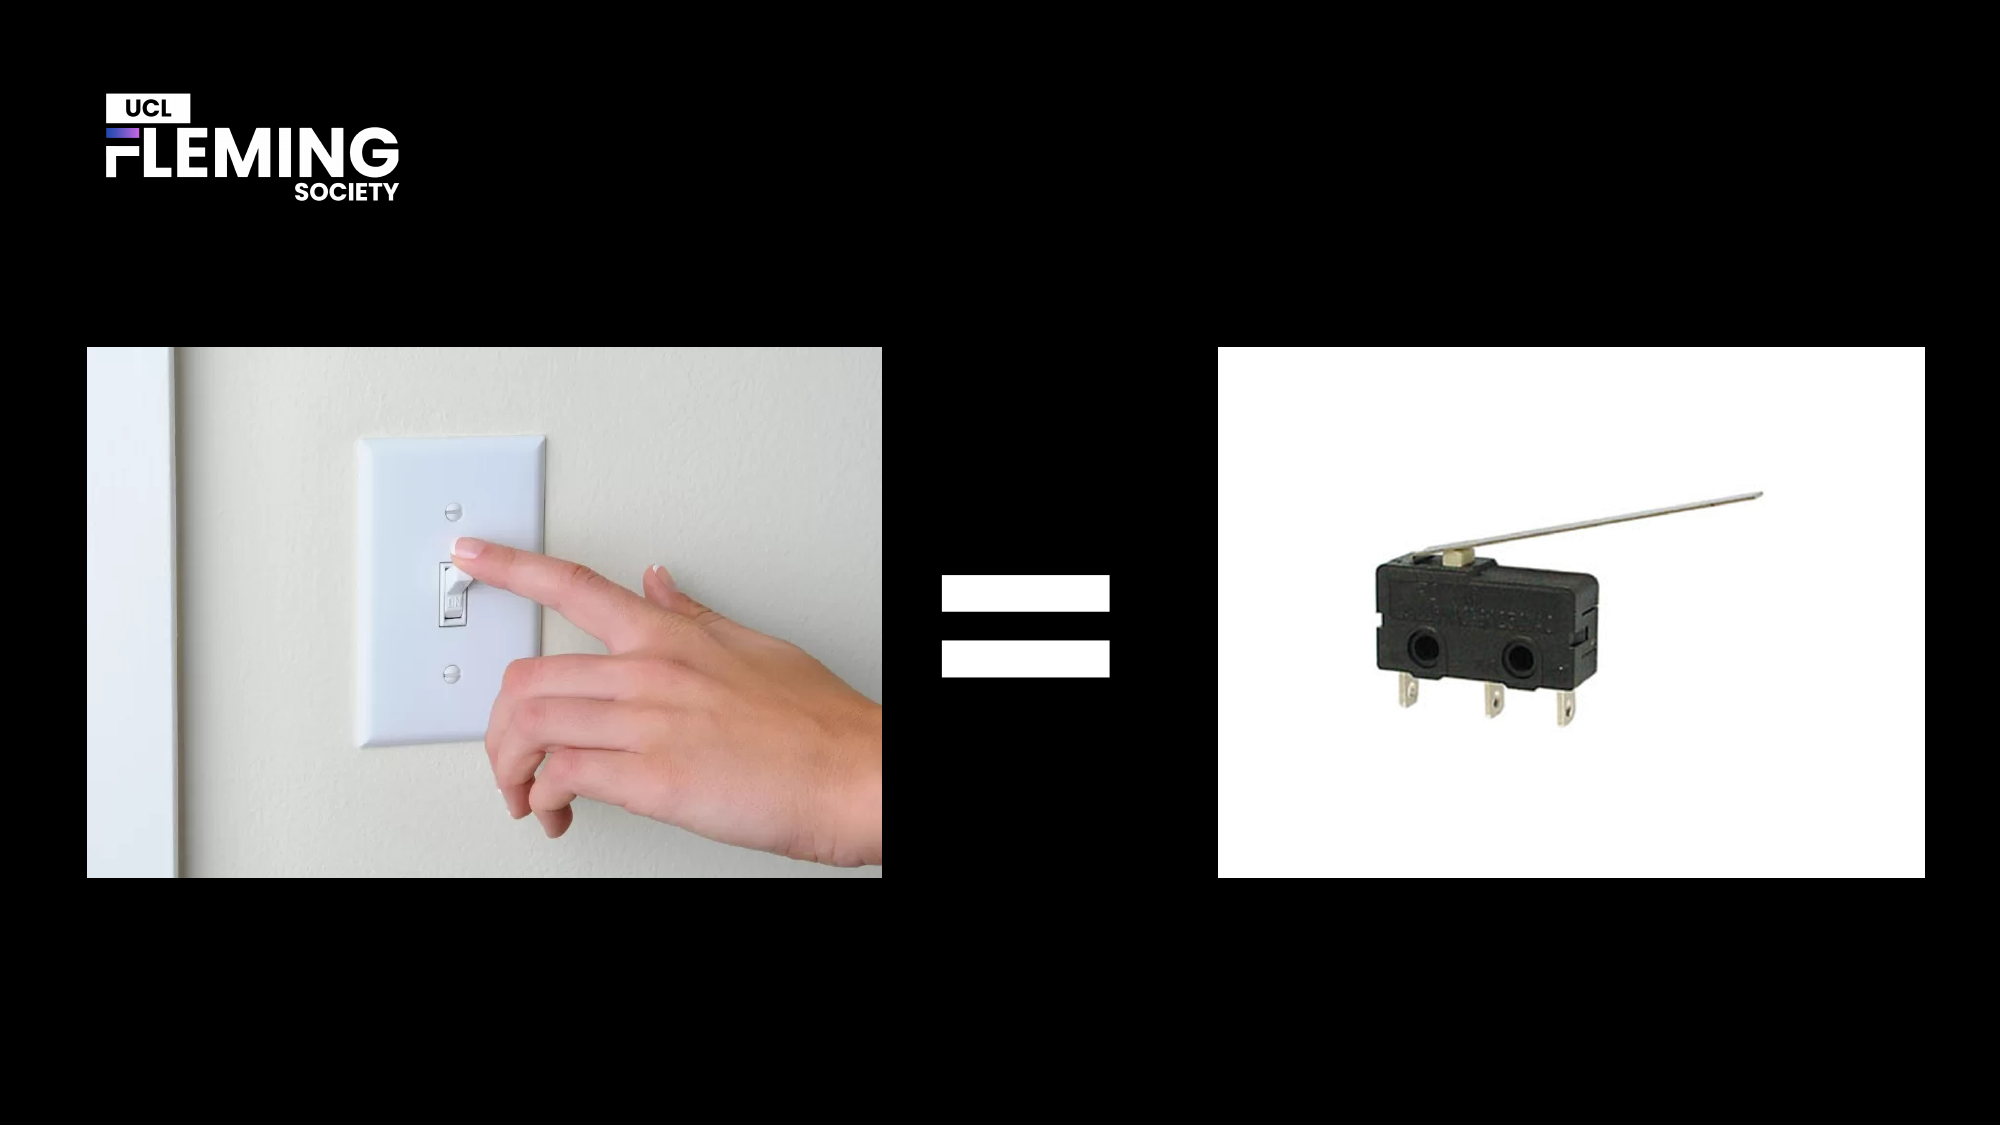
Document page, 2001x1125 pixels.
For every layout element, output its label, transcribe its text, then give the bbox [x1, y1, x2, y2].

picture [86, 347, 882, 878]
picture [86, 69, 416, 234]
picture [1217, 347, 1926, 878]
text_box = [912, 395, 1217, 826]
